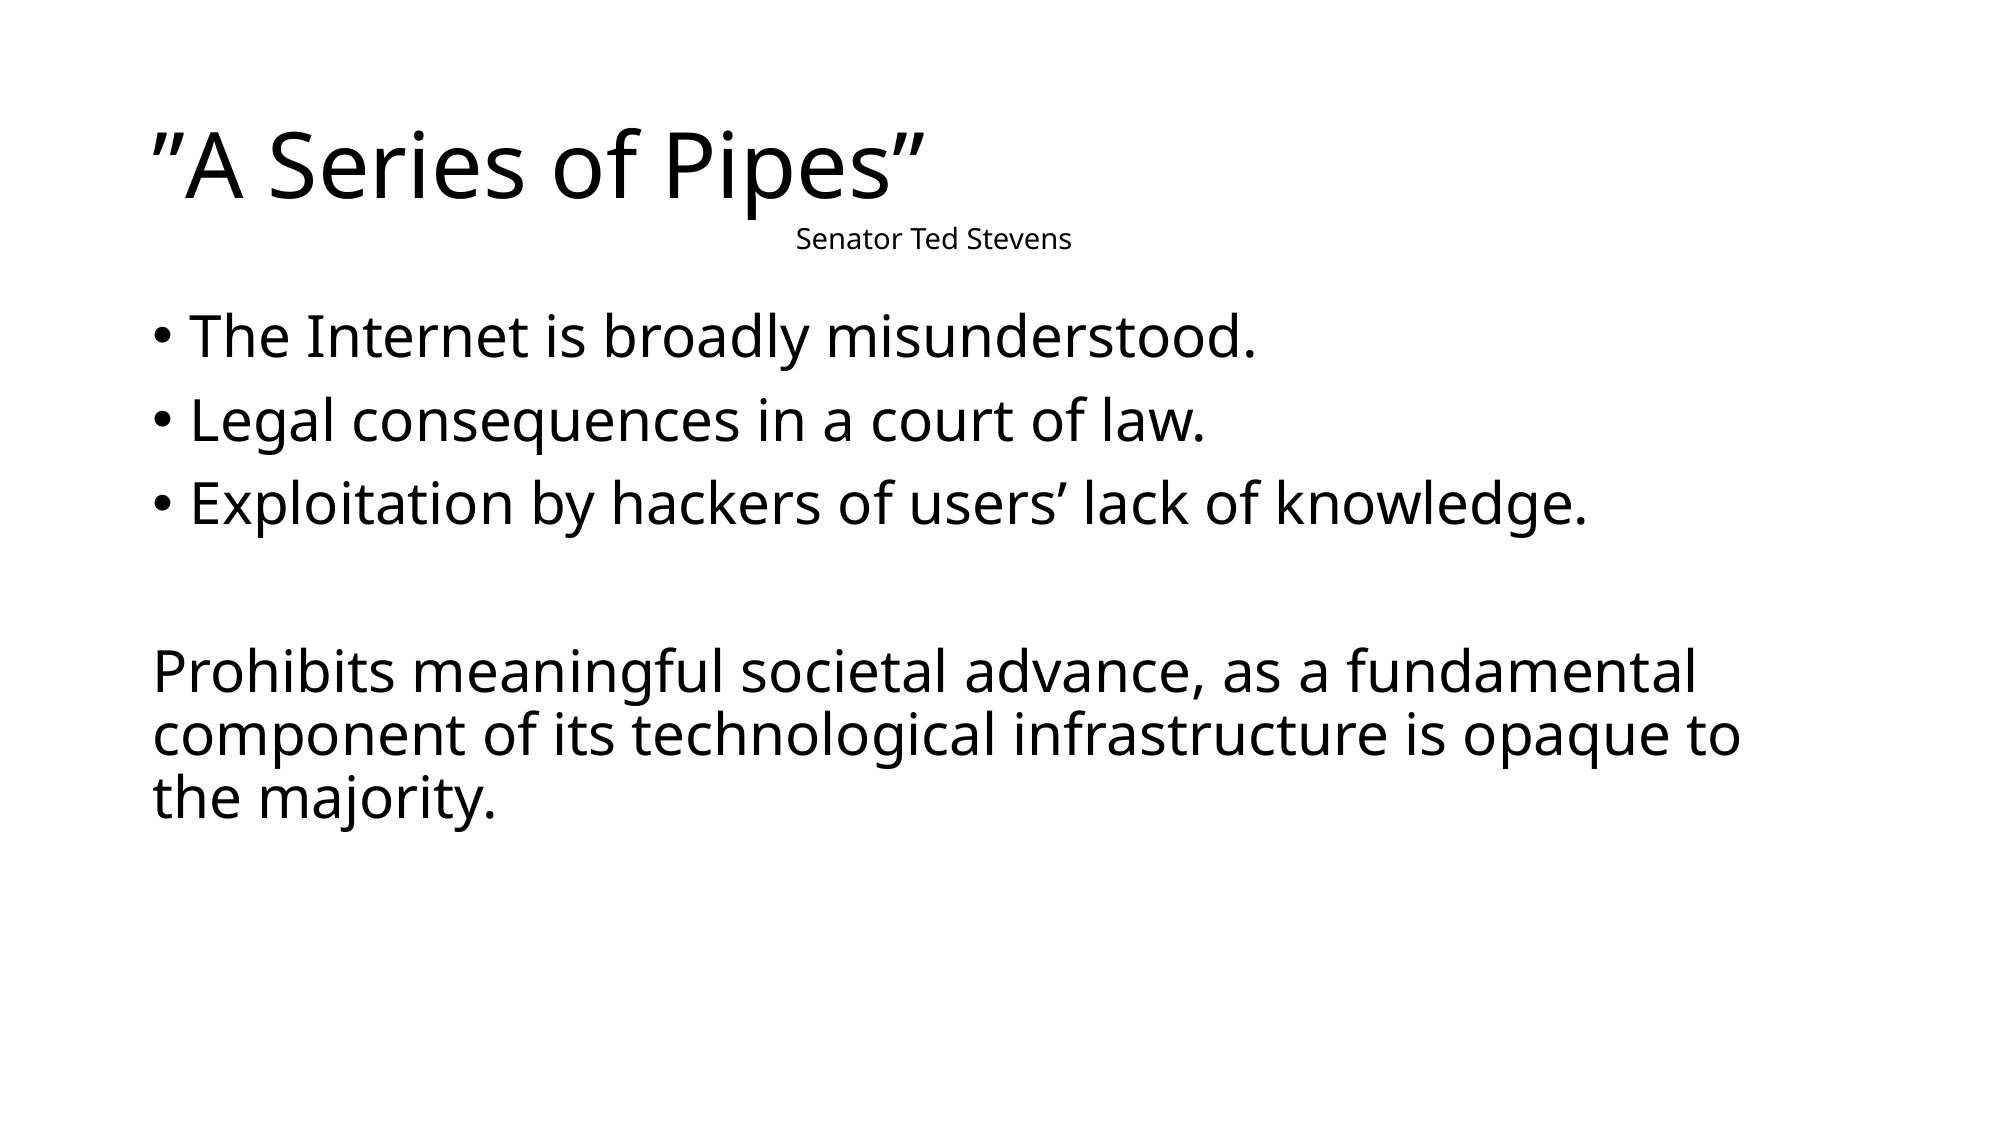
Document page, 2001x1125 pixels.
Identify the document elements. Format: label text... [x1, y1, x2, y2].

text_box Senator Ted Stevens [781, 212, 1144, 263]
title ”A Series of Pipes” [137, 59, 1863, 278]
list The Internet is broadly misunderstood. Legal consequences in a court of law. Exploitation by hackers of users’ lack of knowledge. Prohibits meaningful societal advance, as a fundamental component of its technological infrastructure is opaque to the majority. [137, 299, 1863, 1014]
